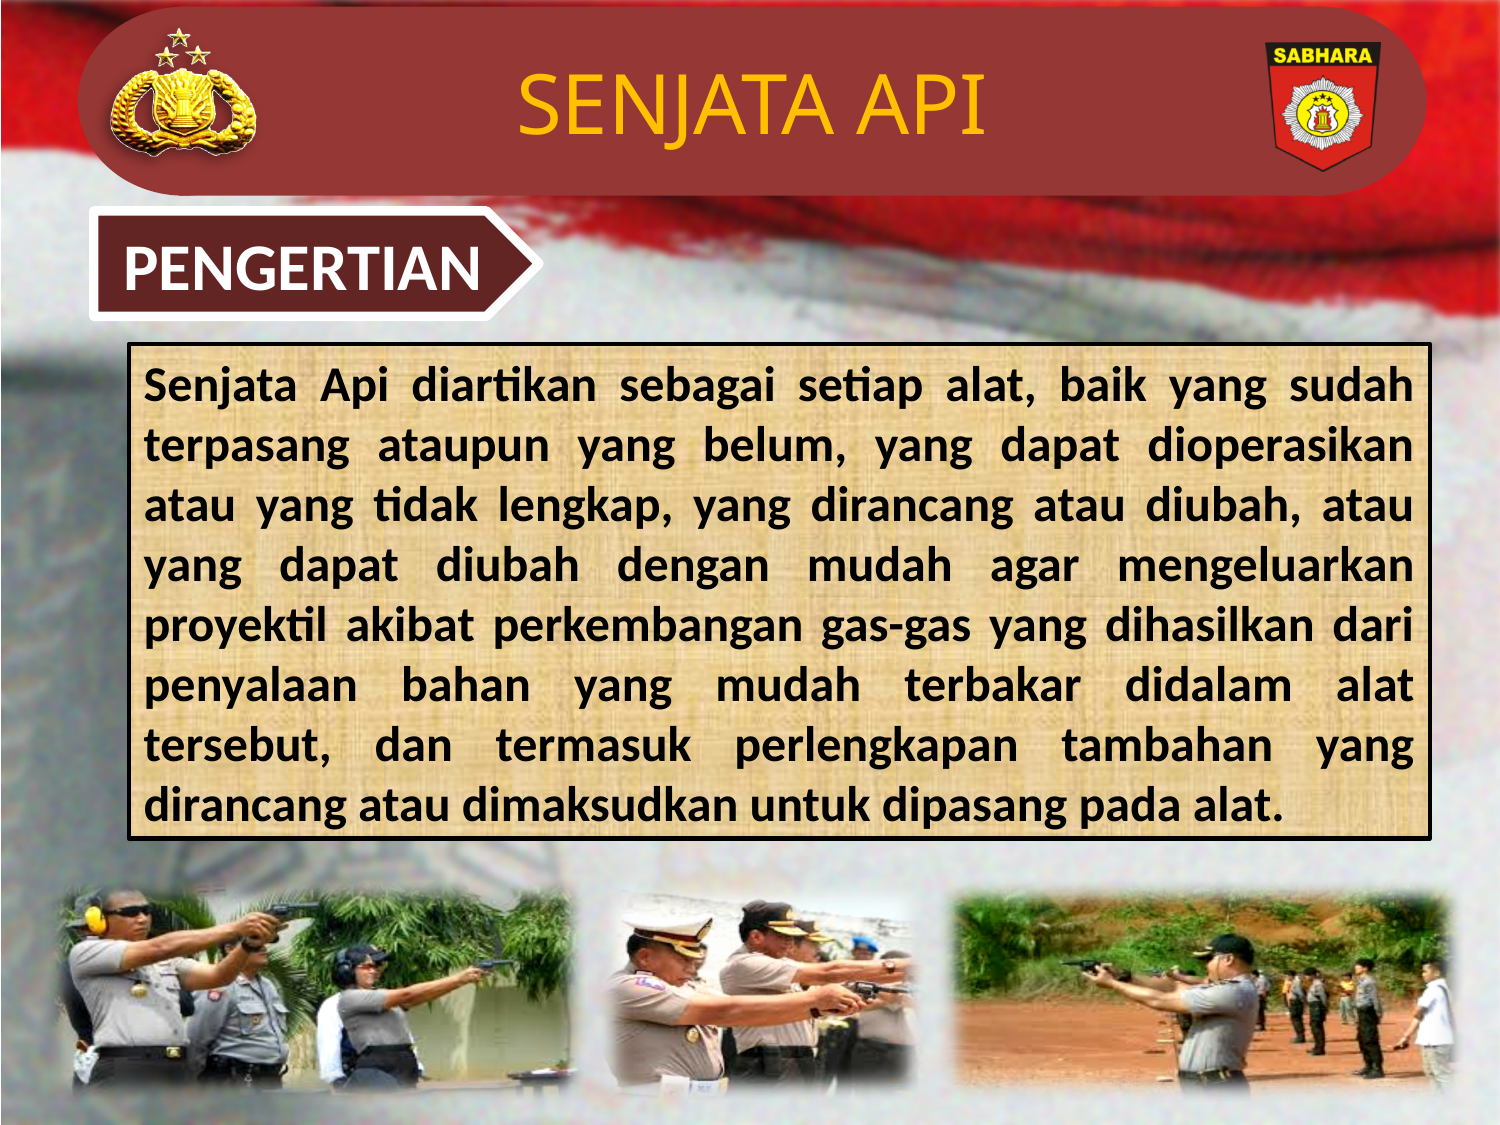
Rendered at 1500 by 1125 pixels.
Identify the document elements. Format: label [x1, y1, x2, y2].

picture [46, 878, 587, 1102]
text_box [0, 0, 1500, 1125]
picture [937, 878, 1466, 1103]
picture [597, 878, 926, 1102]
